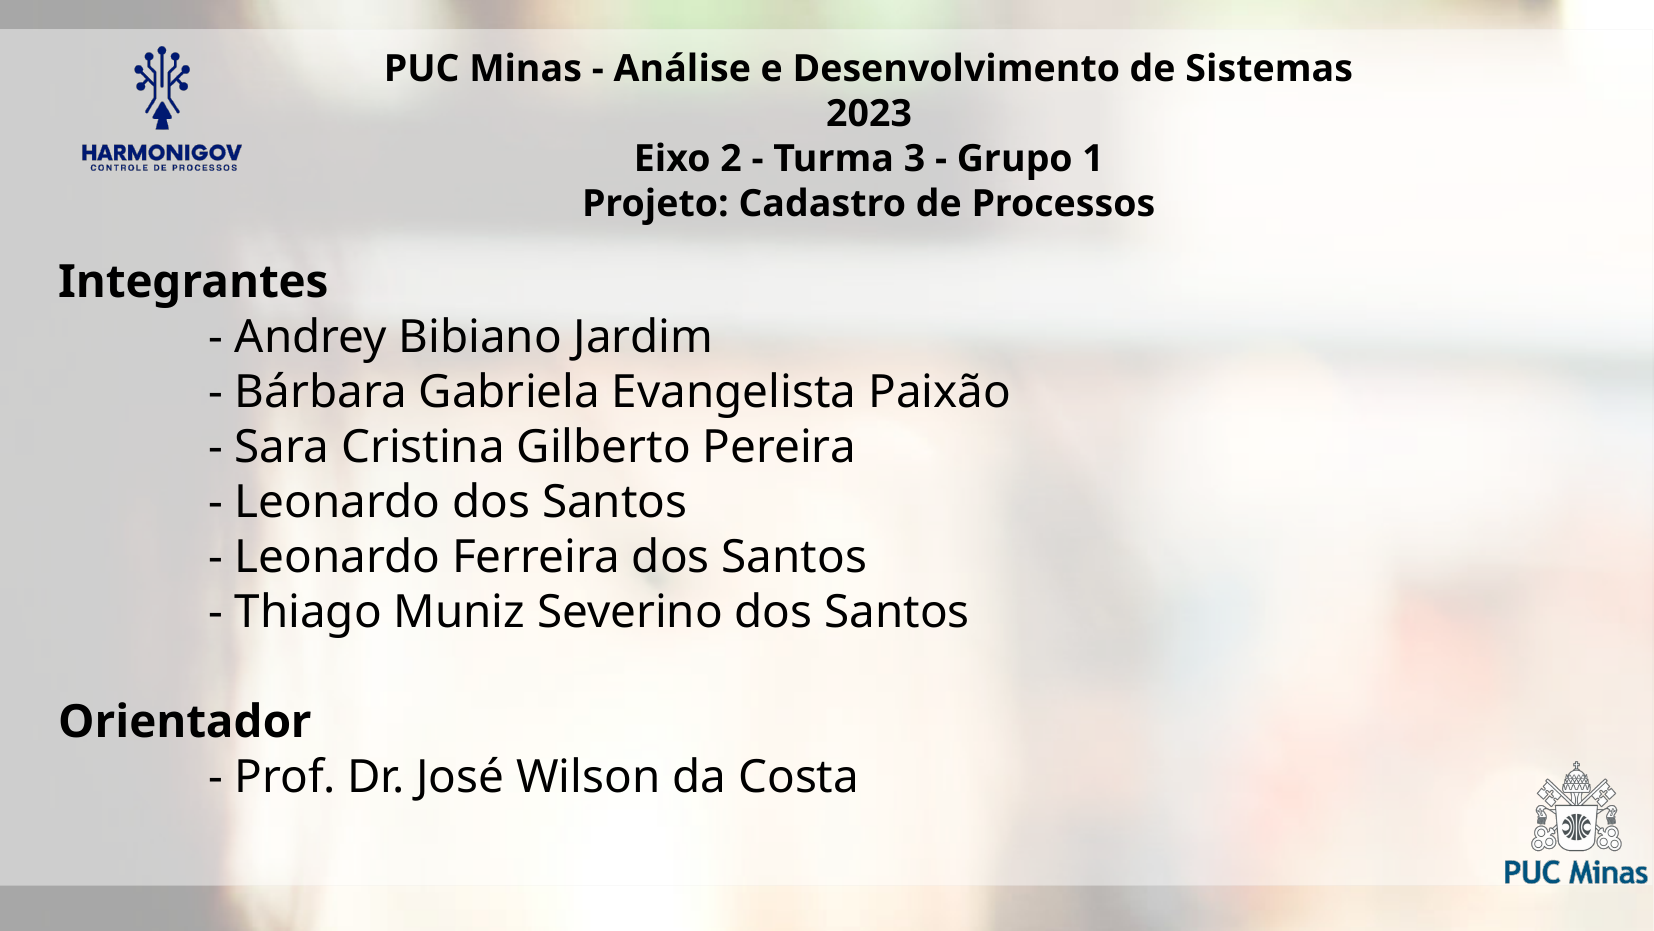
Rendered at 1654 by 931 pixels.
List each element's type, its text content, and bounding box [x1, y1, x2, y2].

picture [0, 0, 1654, 931]
picture [1505, 761, 1648, 885]
picture [70, 36, 250, 178]
text_box Integrantes - Andrey Bibiano Jardim - Bárbara Gabriela Evangelista Paixão - Sara Cristina Gilberto Pereira - Leonardo dos Santos - Leonardo Ferreira dos Santos - Thiago Muniz Severino dos Santos Orientador - Prof. Dr. José Wilson da Costa [43, 244, 1624, 884]
text_box [0, 29, 1653, 886]
text_box PUC Minas - Análise e Desenvolvimento de Sistemas 2023 Eixo 2 - Turma 3 - Grupo 1 Projeto: Cadastro de Processos [321, 36, 1417, 204]
